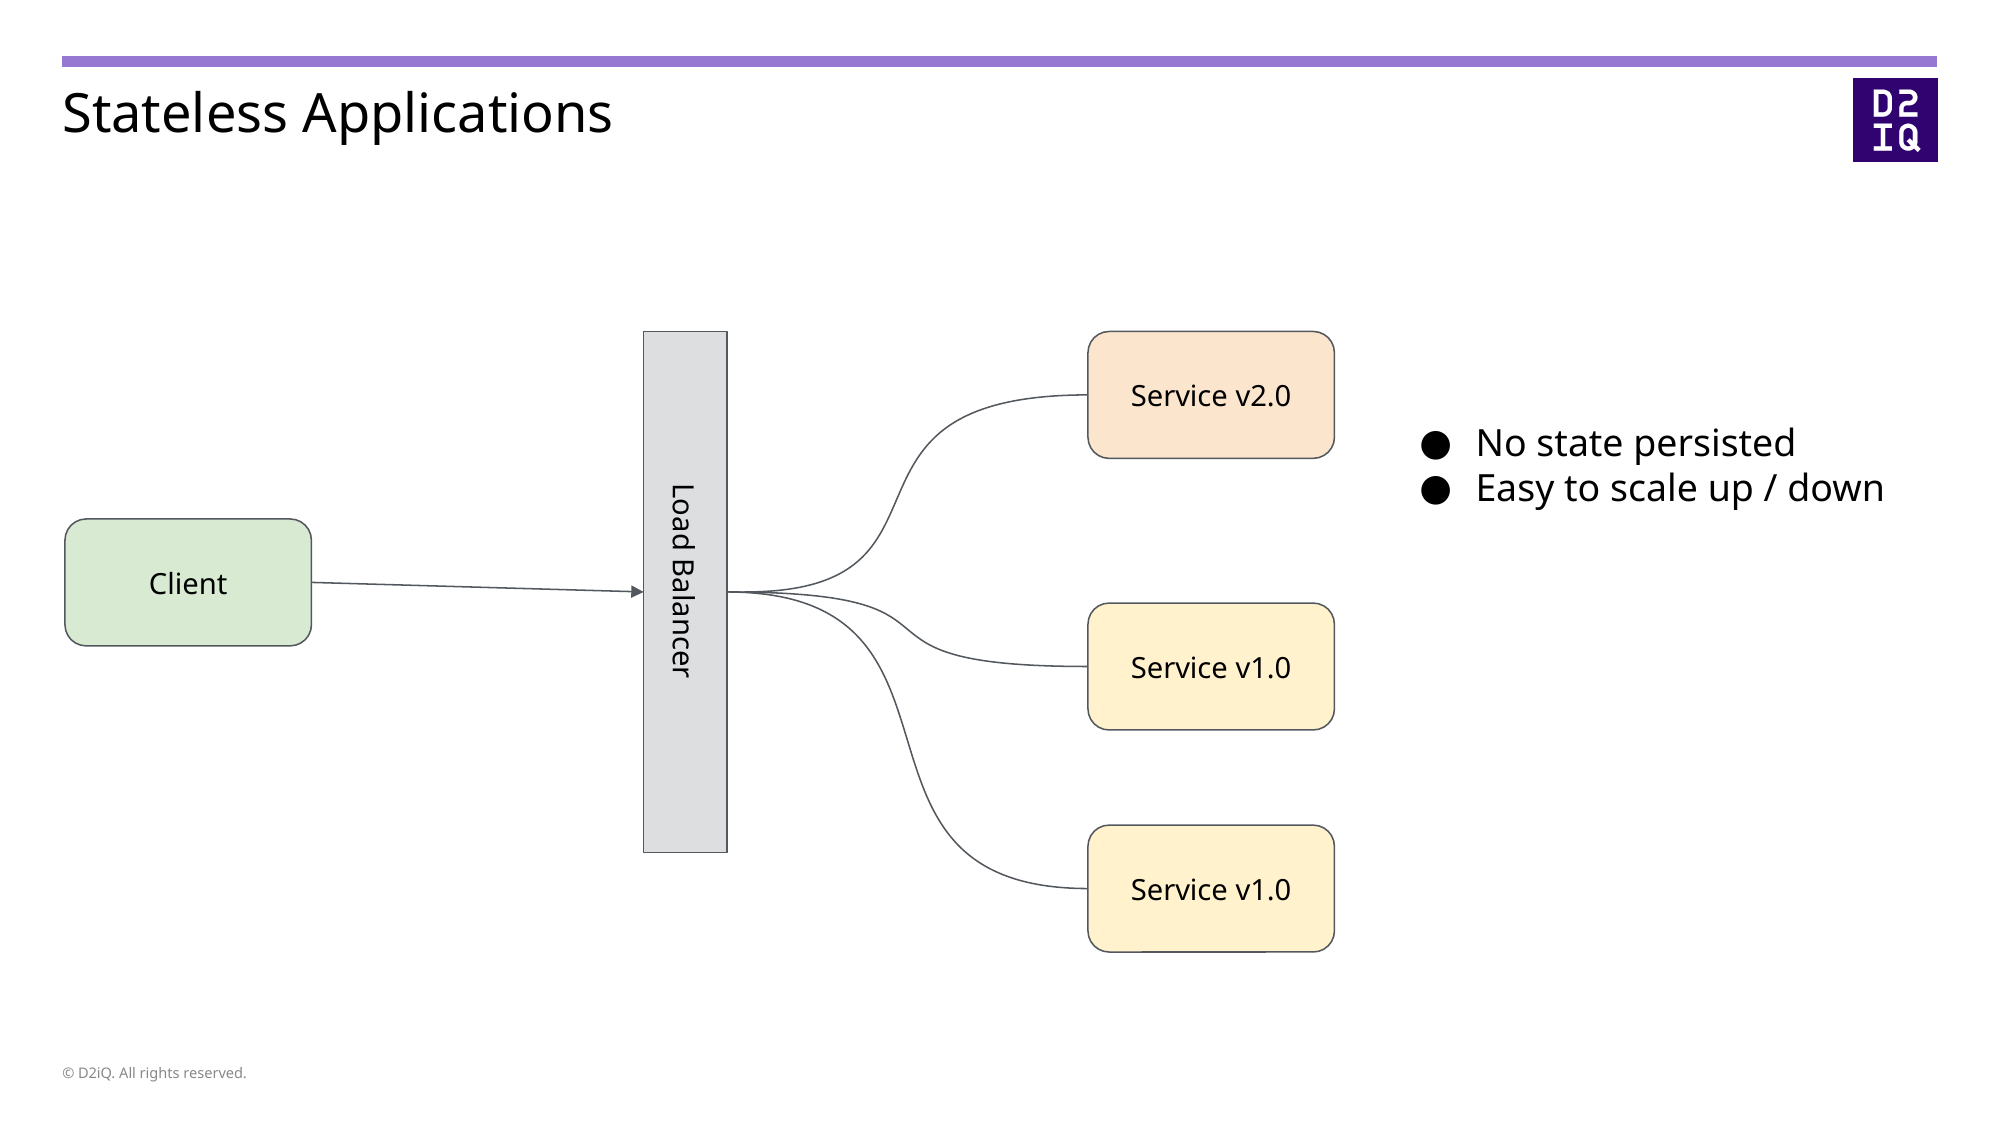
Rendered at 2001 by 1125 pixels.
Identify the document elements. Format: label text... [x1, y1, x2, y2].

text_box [744, 394, 1089, 590]
picture [1853, 78, 1938, 162]
text_box Service v1.0 [1087, 825, 1335, 953]
footer © D2iQ. All rights reserved. [62, 1053, 337, 1092]
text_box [726, 591, 1089, 889]
text_box [643, 331, 727, 853]
title Stateless Applications [62, 78, 1838, 162]
text_box Service v1.0 [1094, 603, 1335, 730]
text_box No state persisted Easy to scale up / down [1385, 403, 1947, 561]
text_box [311, 582, 644, 593]
text_box Service v2.0 [1087, 331, 1335, 459]
text_box Client [64, 518, 312, 646]
text_box Load Balancer [653, 468, 718, 716]
